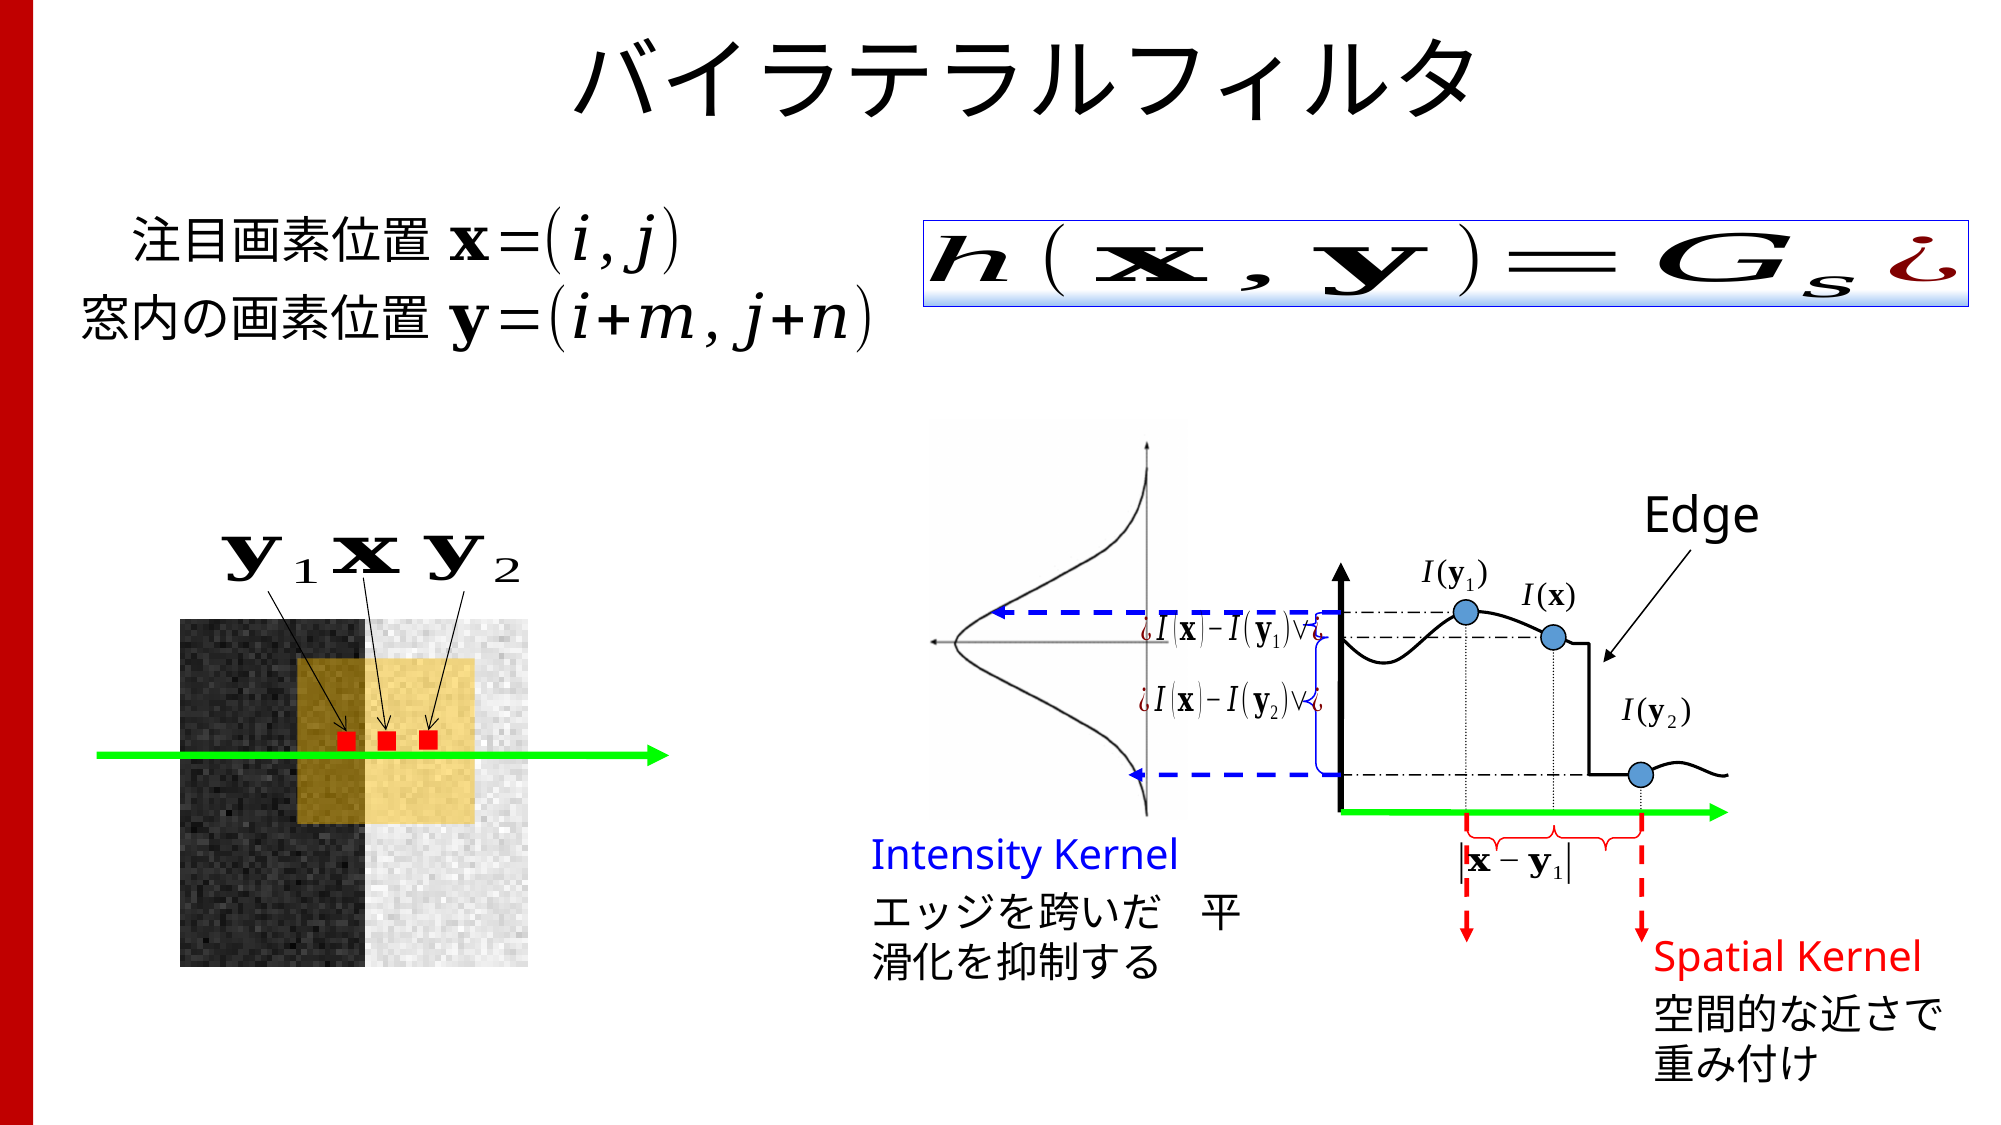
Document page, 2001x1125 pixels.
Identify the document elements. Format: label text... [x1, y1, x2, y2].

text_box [1341, 474, 1779, 813]
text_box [856, 419, 1341, 1005]
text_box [1454, 812, 2000, 1107]
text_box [96, 514, 670, 967]
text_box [63, 200, 1968, 356]
title バイラテラルフィルタ [164, 23, 1889, 144]
